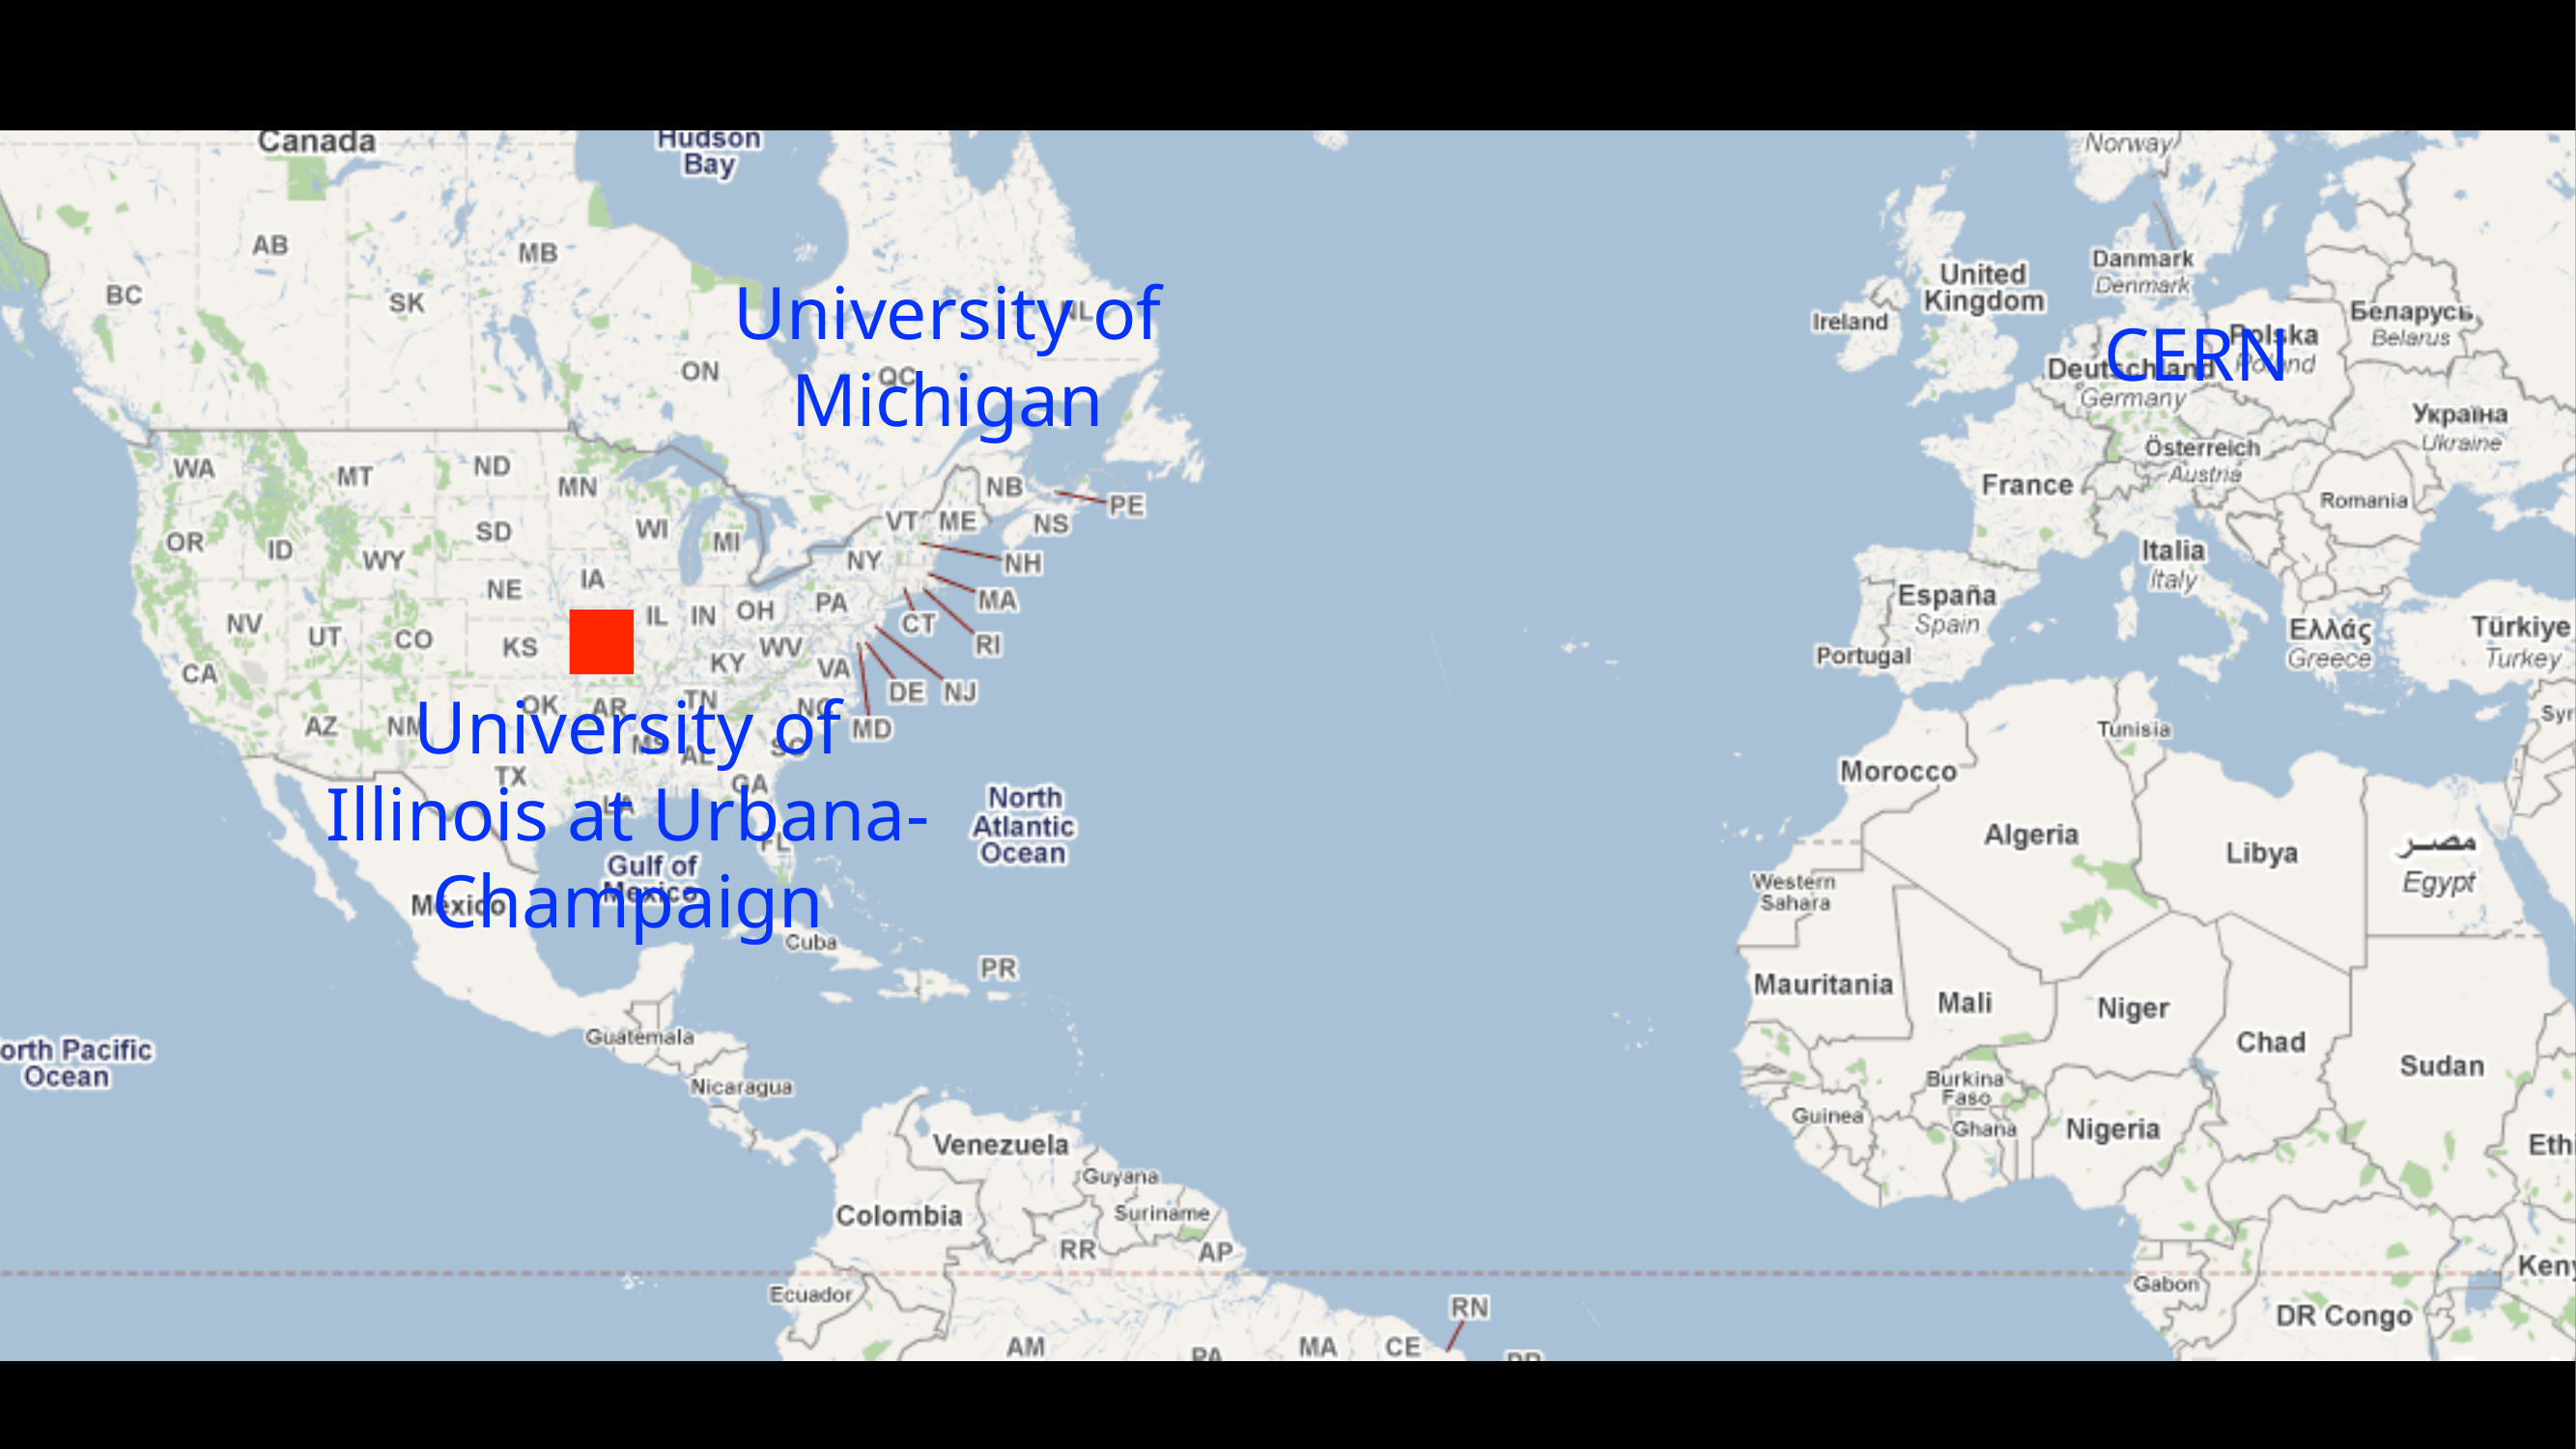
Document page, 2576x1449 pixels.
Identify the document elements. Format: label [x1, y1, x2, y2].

picture [0, 130, 2576, 1361]
